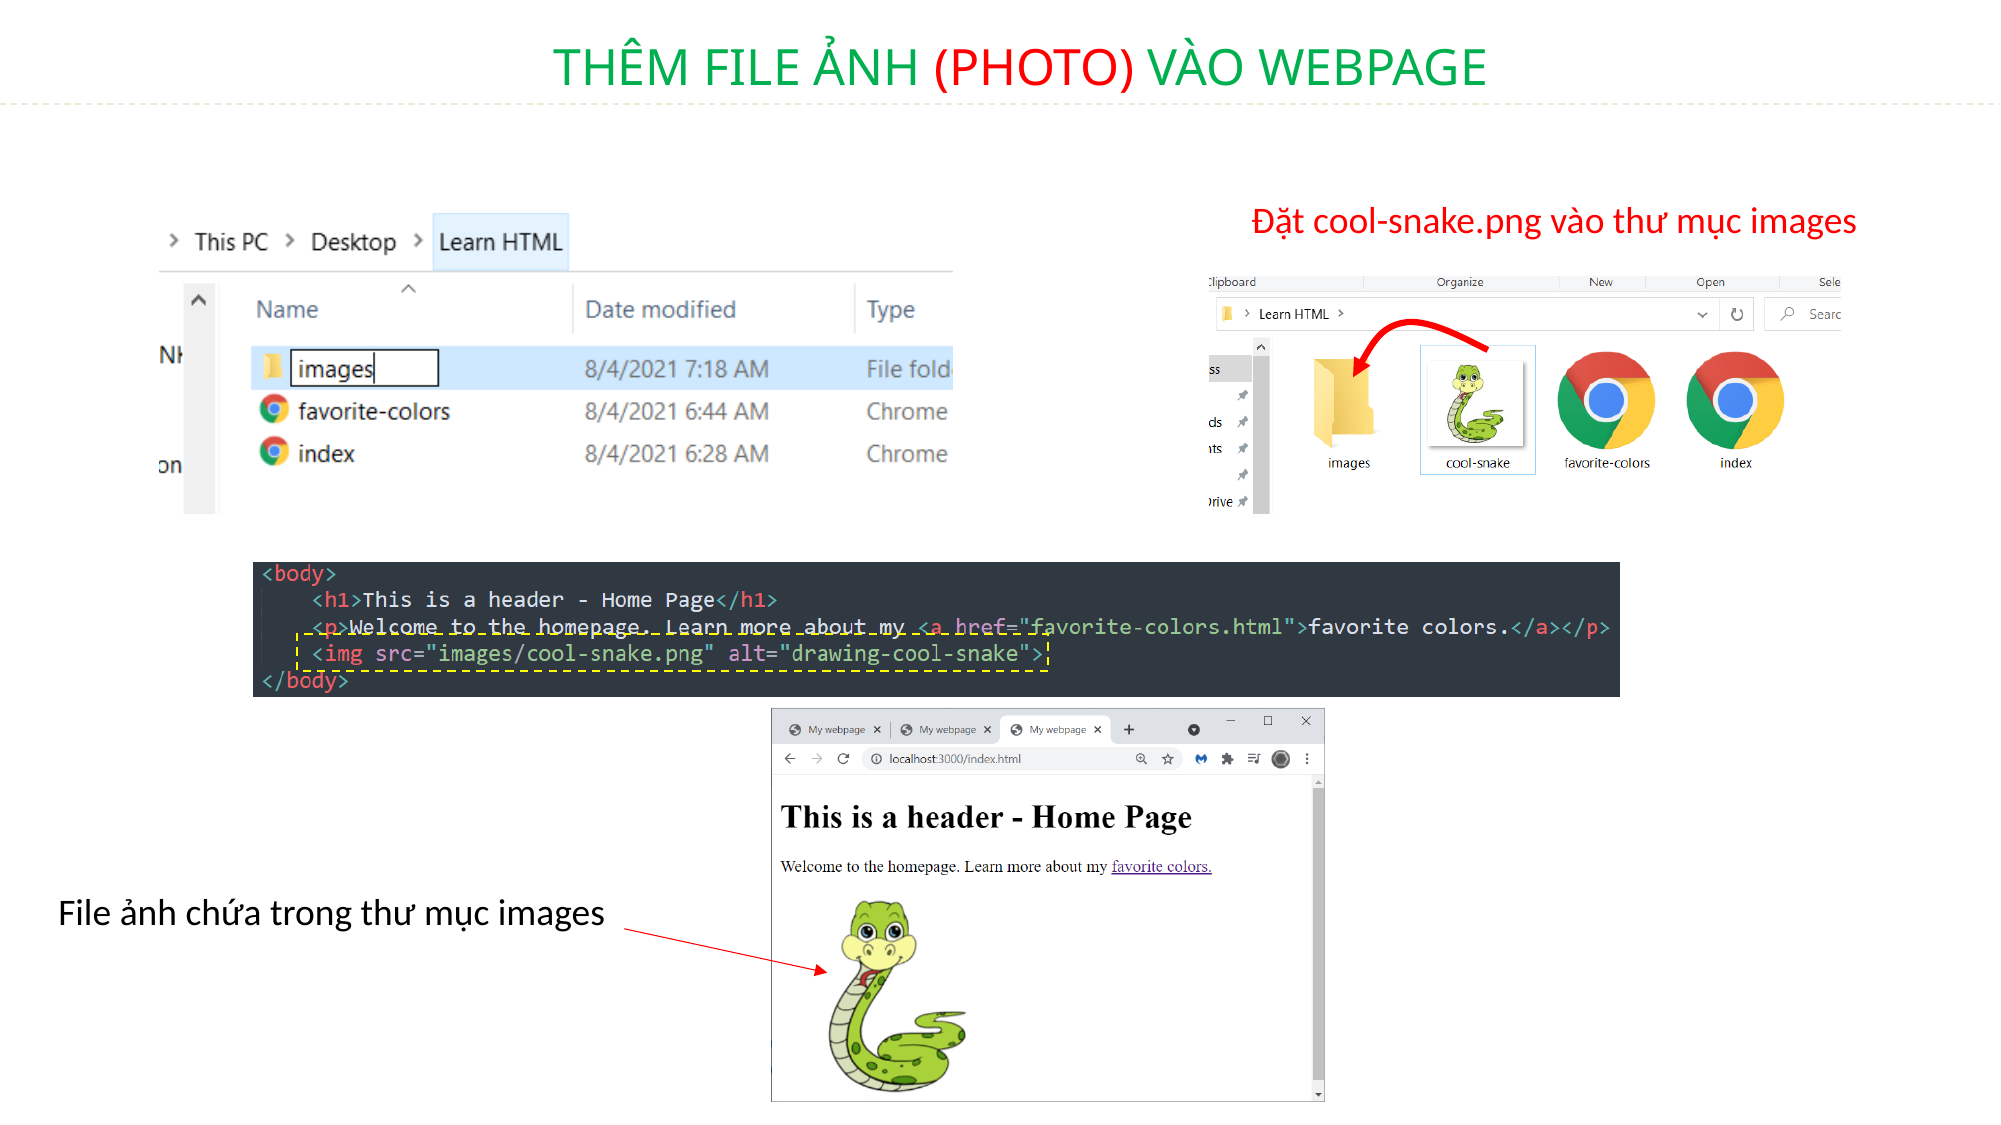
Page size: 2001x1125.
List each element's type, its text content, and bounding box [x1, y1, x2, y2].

picture [253, 562, 1620, 697]
text_box Đặt cool-snake.png vào thư mục images [1236, 188, 1873, 249]
picture [159, 213, 953, 515]
text_box THÊM FILE ẢNH (PHOTO) VÀO WEBPAGE [362, 28, 1679, 103]
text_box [624, 928, 828, 973]
picture [1209, 276, 1841, 514]
text_box File ảnh chứa trong thư mục images [43, 880, 621, 941]
picture [771, 707, 1325, 1102]
